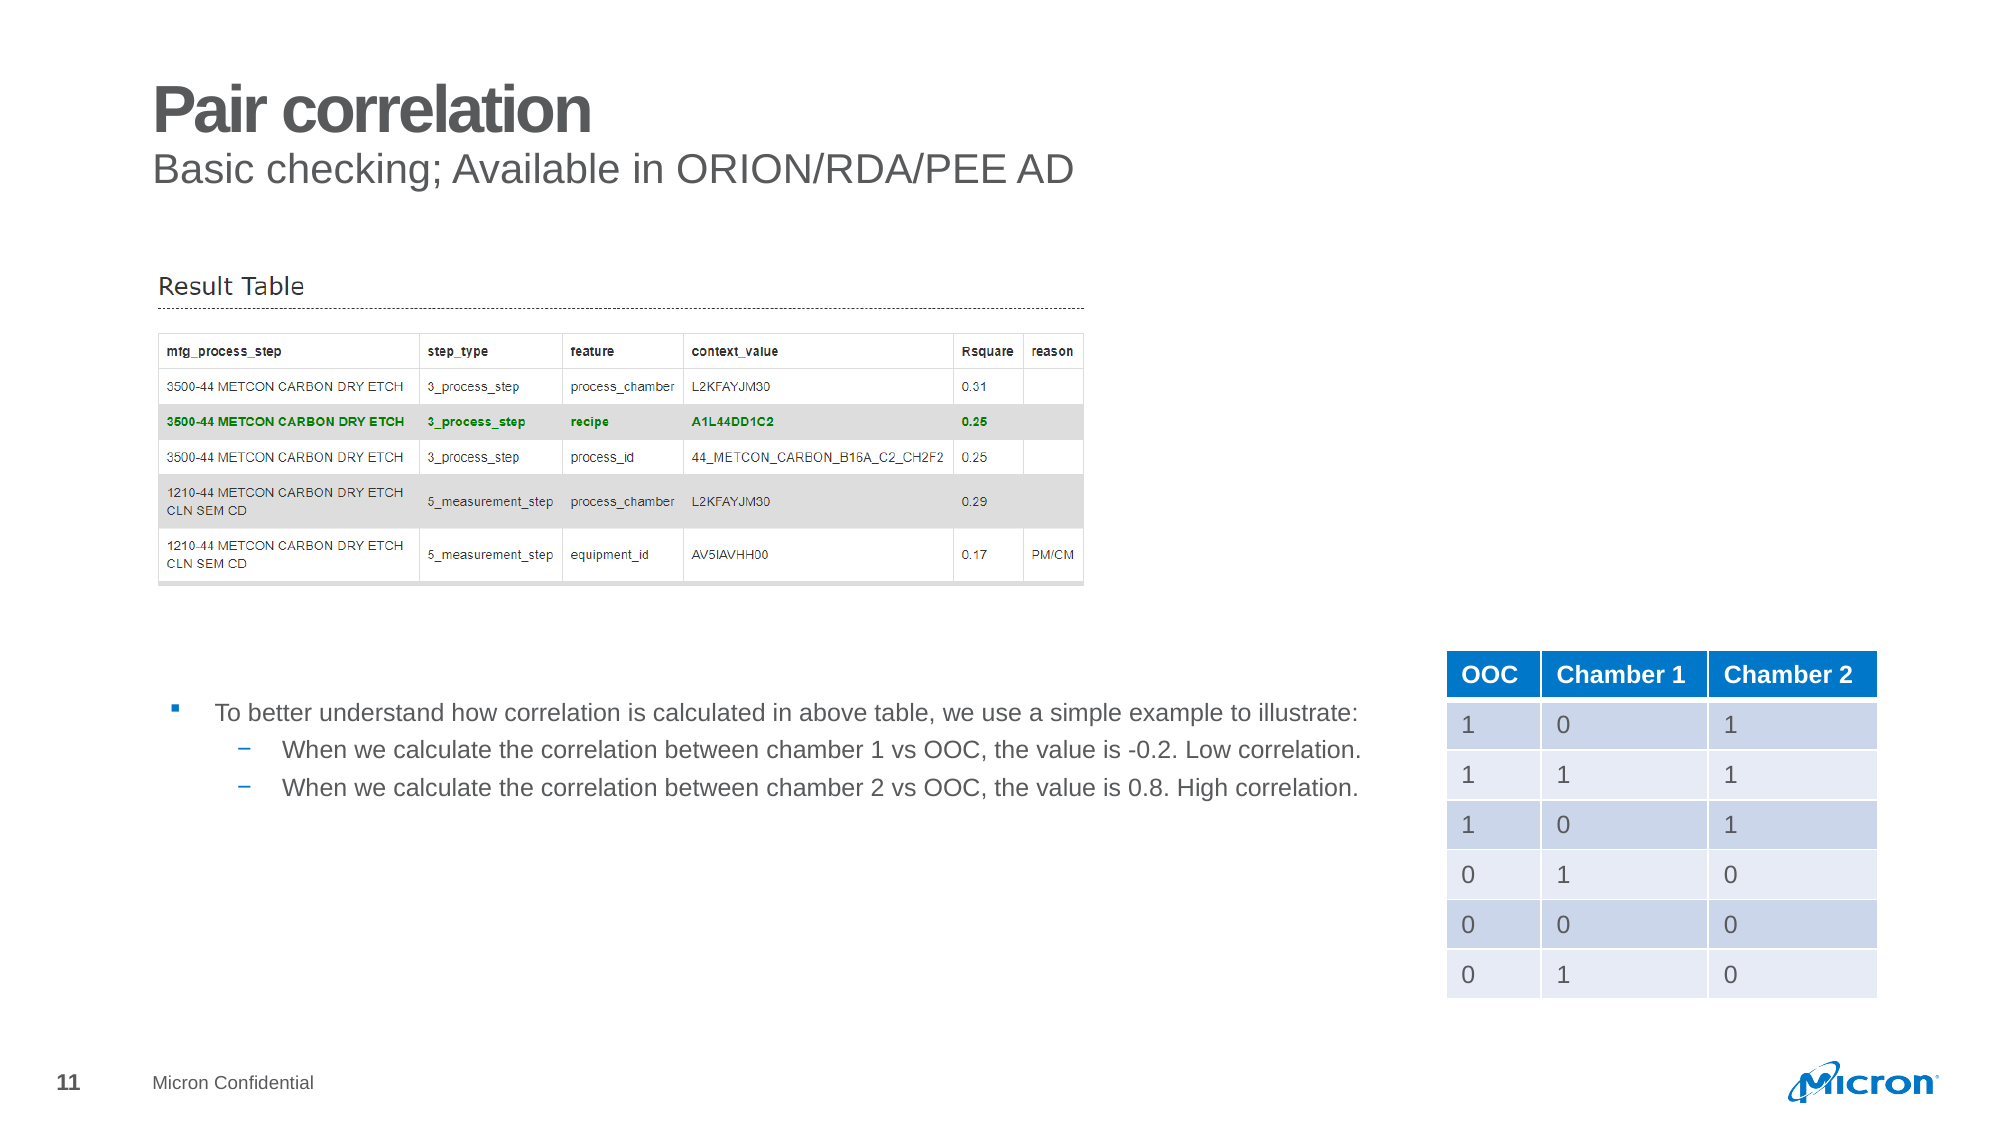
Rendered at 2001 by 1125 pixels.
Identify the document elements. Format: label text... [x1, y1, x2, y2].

table_cell 0 [1709, 850, 1877, 899]
table_cell 0 [1542, 703, 1707, 749]
table_header OOC [1447, 651, 1540, 697]
table_cell 1 [1542, 850, 1707, 899]
table_cell 0 [1447, 850, 1540, 899]
picture [154, 262, 1089, 586]
table_cell 0 [1709, 900, 1877, 948]
table_cell 1 [1709, 751, 1877, 799]
footer Micron Confidential [138, 1051, 366, 1112]
table_cell 1 [1447, 703, 1540, 749]
table_cell 0 [1447, 900, 1540, 948]
table_cell 1 [1447, 751, 1540, 799]
table_cell 0 [1447, 950, 1540, 998]
table_cell 1 [1709, 801, 1877, 849]
title Pair correlation [137, 59, 1863, 140]
table_cell 0 [1542, 900, 1707, 948]
table_cell 0 [1542, 801, 1707, 849]
table_cell 1 [1709, 703, 1877, 749]
picture [1788, 1061, 1939, 1103]
list Basic checking; Available in ORION/RDA/PEE AD [137, 140, 1863, 200]
table_header Chamber 2 [1709, 651, 1877, 697]
table_header Chamber 1 [1542, 651, 1707, 697]
table_cell 1 [1542, 950, 1707, 998]
table_cell 0 [1709, 950, 1877, 998]
list To better understand how correlation is calculated in above table, we use a simple example to illustrate: When we calculate the correlation between chamber 1 vs OOC, the value is -0.2. Low correlation. When we calculate the correlation between chamber 2 vs OOC, the value is 0.8. High correlation. [154, 692, 1445, 832]
table_cell 1 [1542, 751, 1707, 799]
table_cell 1 [1447, 801, 1540, 849]
slide_number 11 [0, 1051, 138, 1112]
